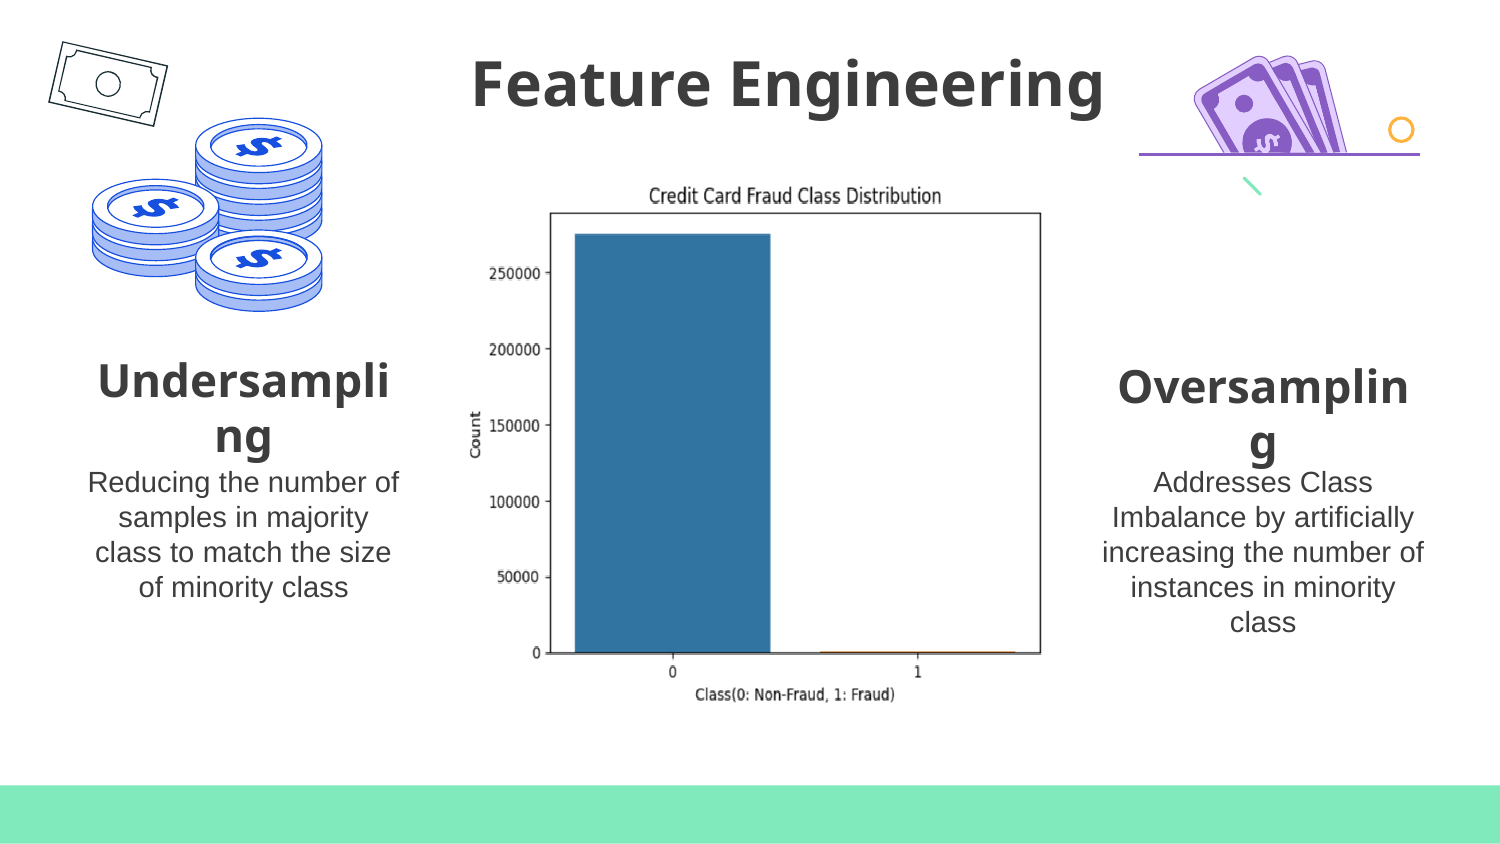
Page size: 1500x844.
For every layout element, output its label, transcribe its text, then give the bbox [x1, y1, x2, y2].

subtitle Addresses Class Imbalance by artificially increasing the number of instances in minority class [1079, 448, 1448, 662]
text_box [86, 117, 329, 312]
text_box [1192, 55, 1348, 153]
title Oversampling [1096, 376, 1431, 448]
picture [465, 171, 1049, 713]
title Undersampling [69, 373, 419, 440]
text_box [45, 32, 172, 137]
title Feature Engineering [174, 34, 1421, 129]
subtitle Reducing the number of samples in majority class to match the size of minority class [69, 448, 419, 686]
